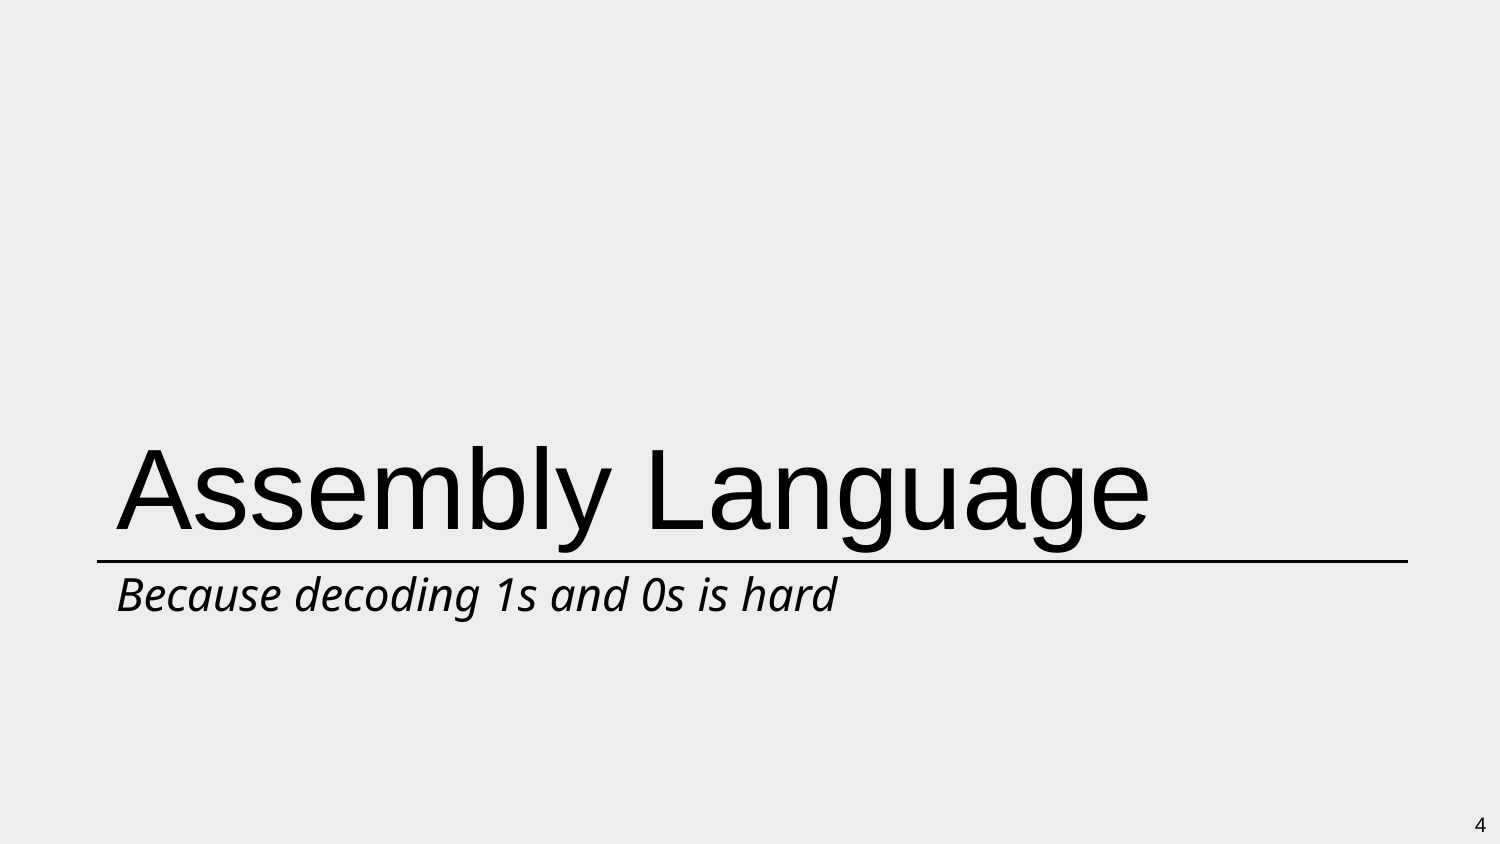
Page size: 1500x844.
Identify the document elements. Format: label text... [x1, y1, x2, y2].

title Assembly Language [102, 210, 1397, 562]
list Because decoding 1s and 0s is hard [102, 564, 1397, 750]
slide_number 4 [1162, 798, 1500, 844]
